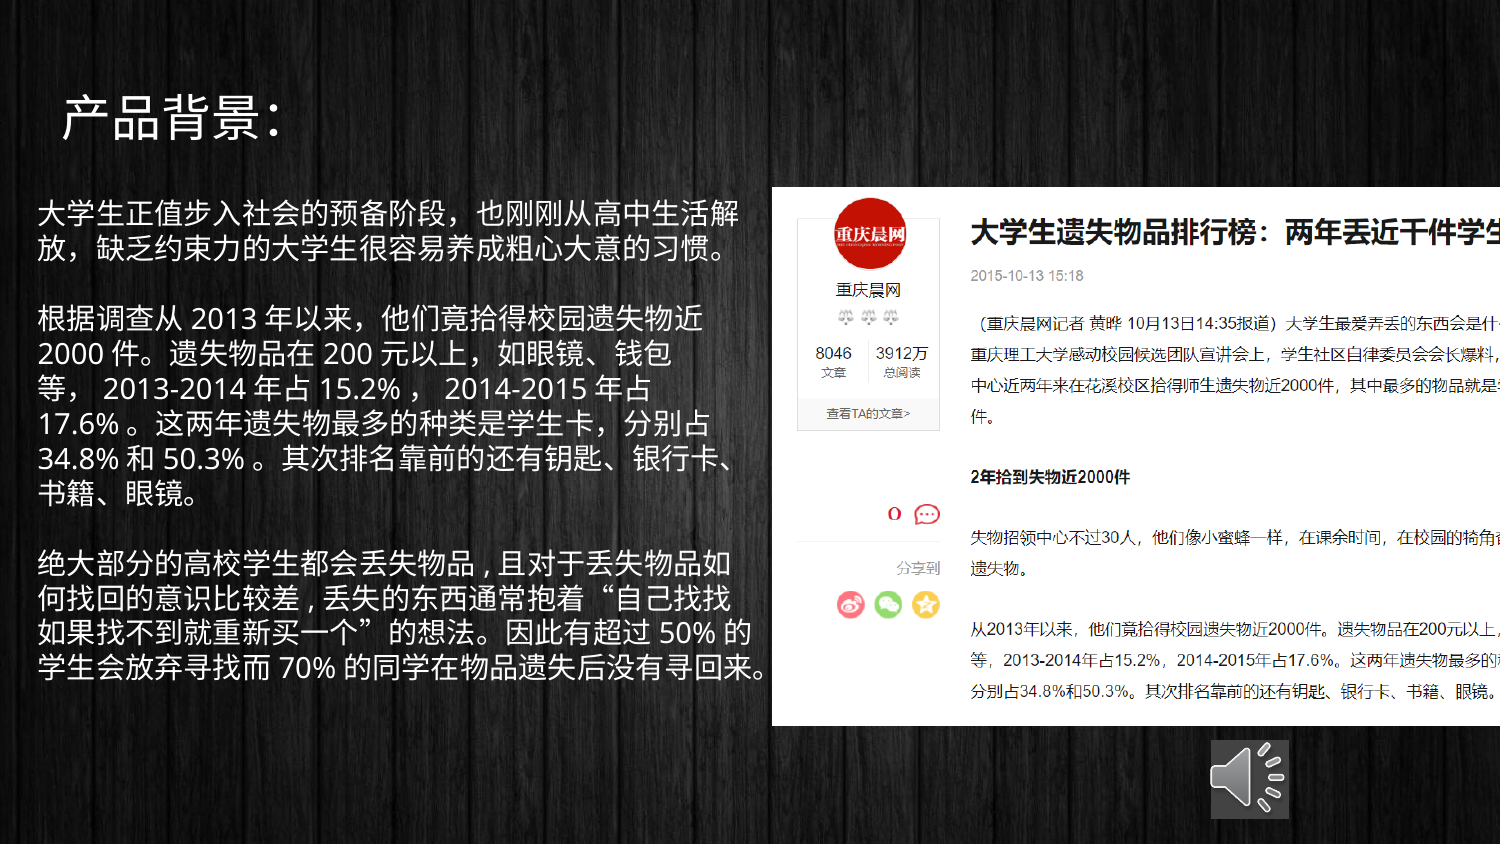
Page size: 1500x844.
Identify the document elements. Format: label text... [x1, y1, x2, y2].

picture [0, 0, 1500, 844]
text_box 大学生正值步入社会的预备阶段，也刚刚从高中生活解放，缺乏约束力的大学生很容易养成粗心大意的习惯。 根据调查从2013年以来，他们竟拾得校园遗失物近2000件。遗失物品在200元以上，如眼镜、钱包等，2013-2014年占15.2%，2014-2015年占17.6%。这两年遗失物最多的种类是学生卡，分别占34.8%和50.3%。其次排名靠前的还有钥匙、银行卡、书籍、眼镜。 绝大部分的高校学生都会丢失物品,且对于丢失物品如何找回的意识比较差,丢失的东西通常抱着“自己找找如果找不到就重新买一个”的想法。因此有超过50%的学生会放弃寻找而70%的同学在物品遗失后没有寻回来。 [22, 187, 772, 693]
text_box 产品背景： [46, 78, 355, 154]
